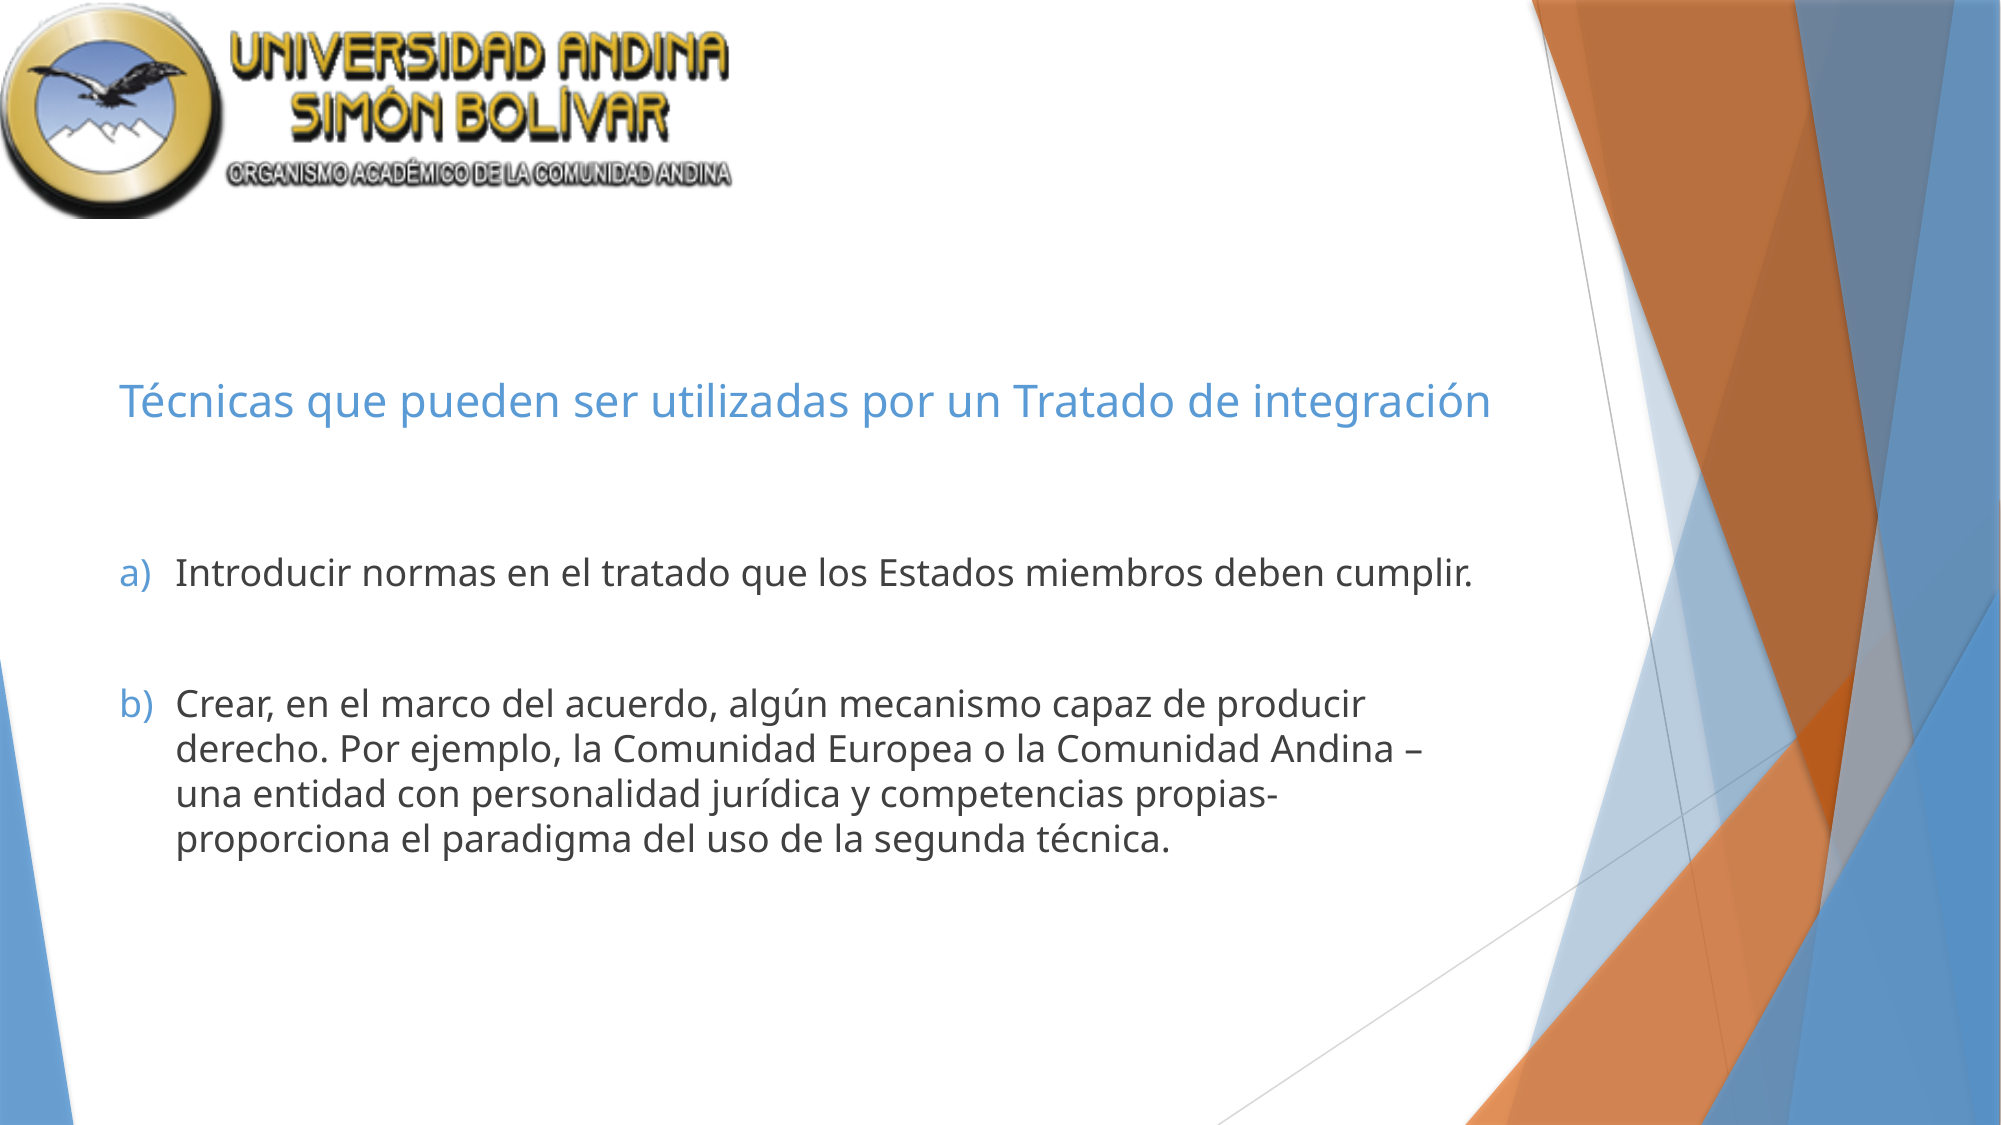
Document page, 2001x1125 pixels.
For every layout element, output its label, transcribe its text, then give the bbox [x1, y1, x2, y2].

title Técnicas que pueden ser utilizadas por un Tratado de integración [104, 364, 1515, 472]
list Introducir normas en el tratado que los Estados miembros deben cumplir. Crear, en el marco del acuerdo, algún mecanismo capaz de producir derecho. Por ejemplo, la Comunidad Europea o la Comunidad Andina – una entidad con personalidad jurídica y competencias propias- proporciona el paradigma del uso de la segunda técnica. [104, 541, 1515, 1125]
picture [0, 1, 765, 220]
